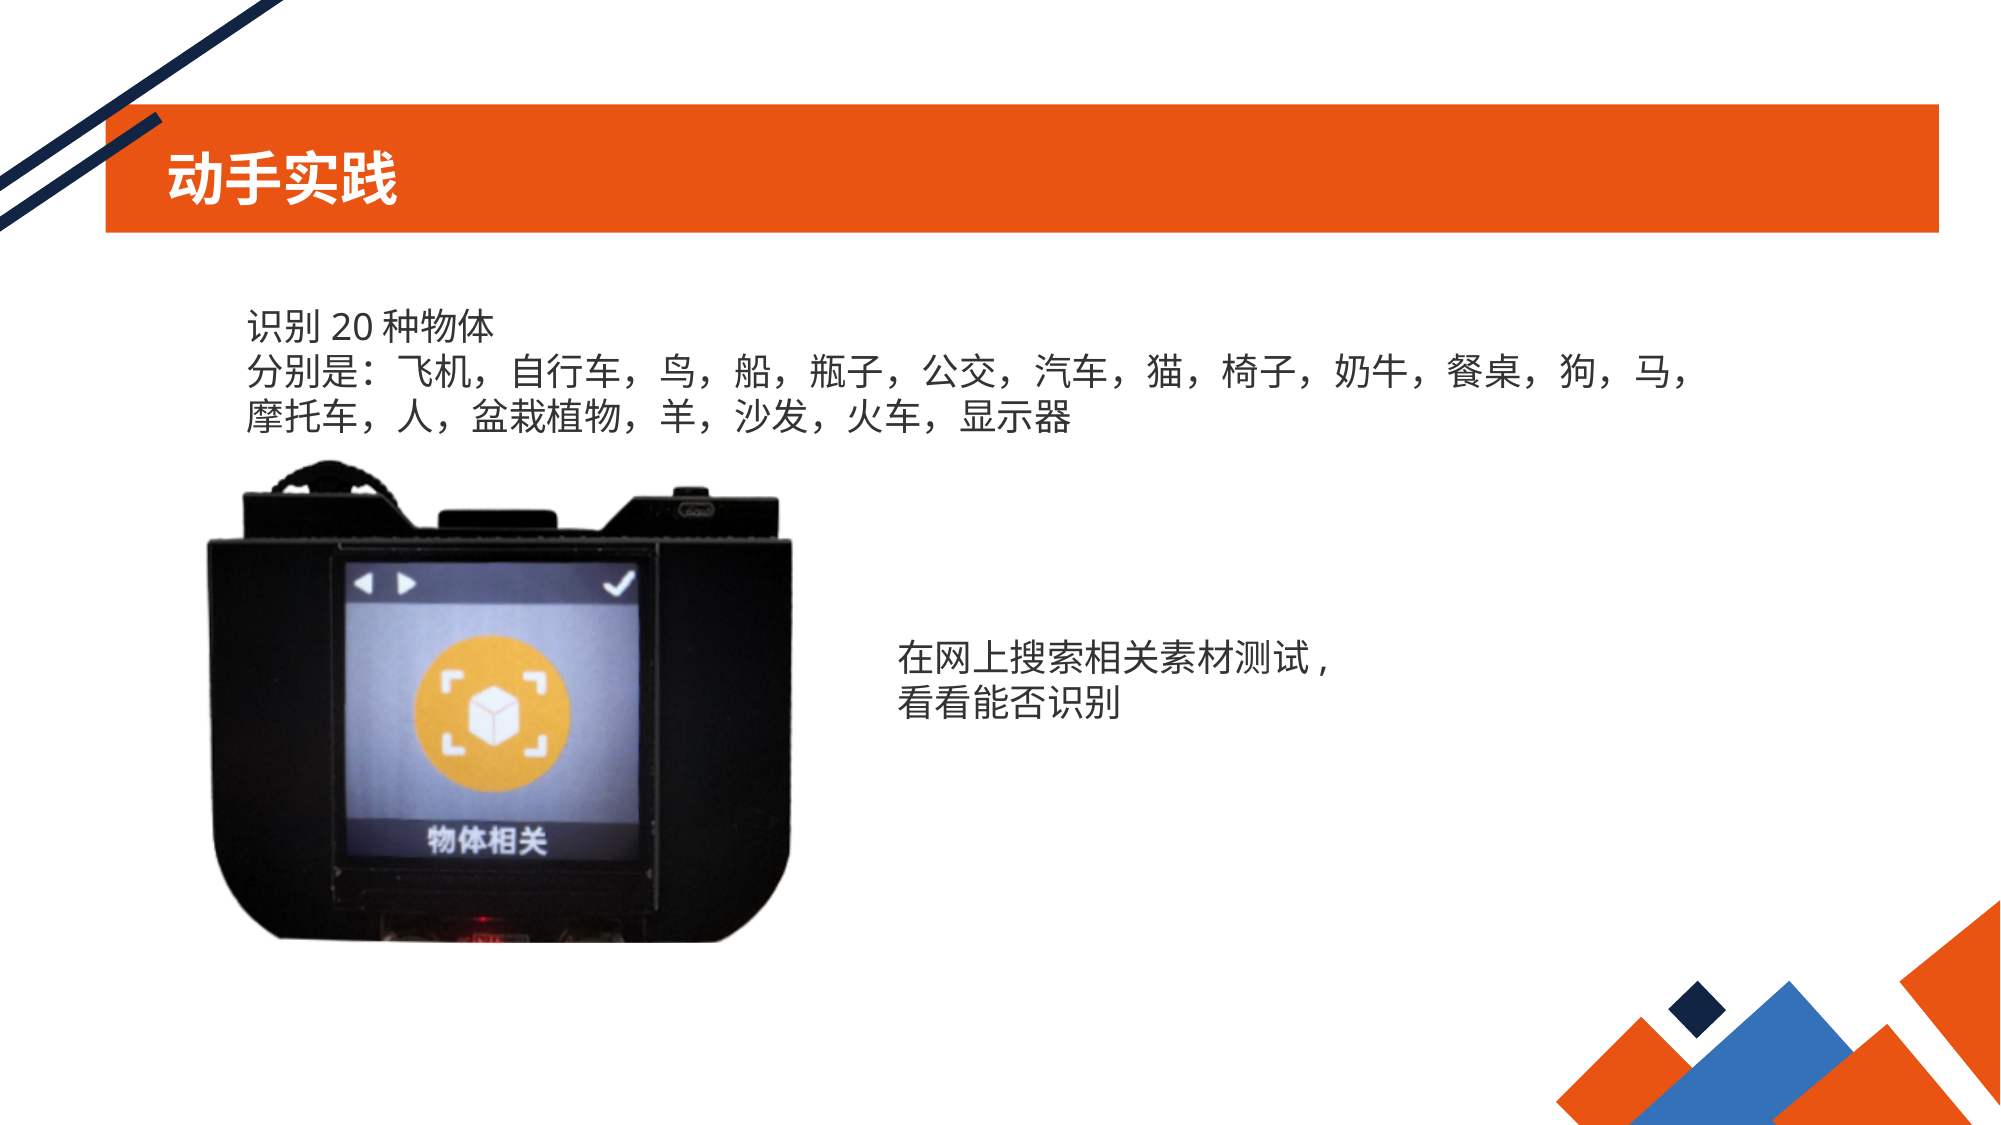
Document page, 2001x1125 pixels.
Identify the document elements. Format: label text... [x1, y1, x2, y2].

title 动手实践 [151, 130, 1877, 232]
text_box 在网上搜索相关素材测试,看看能否识别 [882, 626, 1379, 731]
picture [204, 447, 803, 943]
text_box 识别20种物体 分别是：飞机，自行车，鸟，船，瓶子，公交，汽车，猫，椅子，奶牛，餐桌，狗，马，摩托车，人，盆栽植物，羊，沙发，火车，显示器 [232, 295, 1754, 446]
